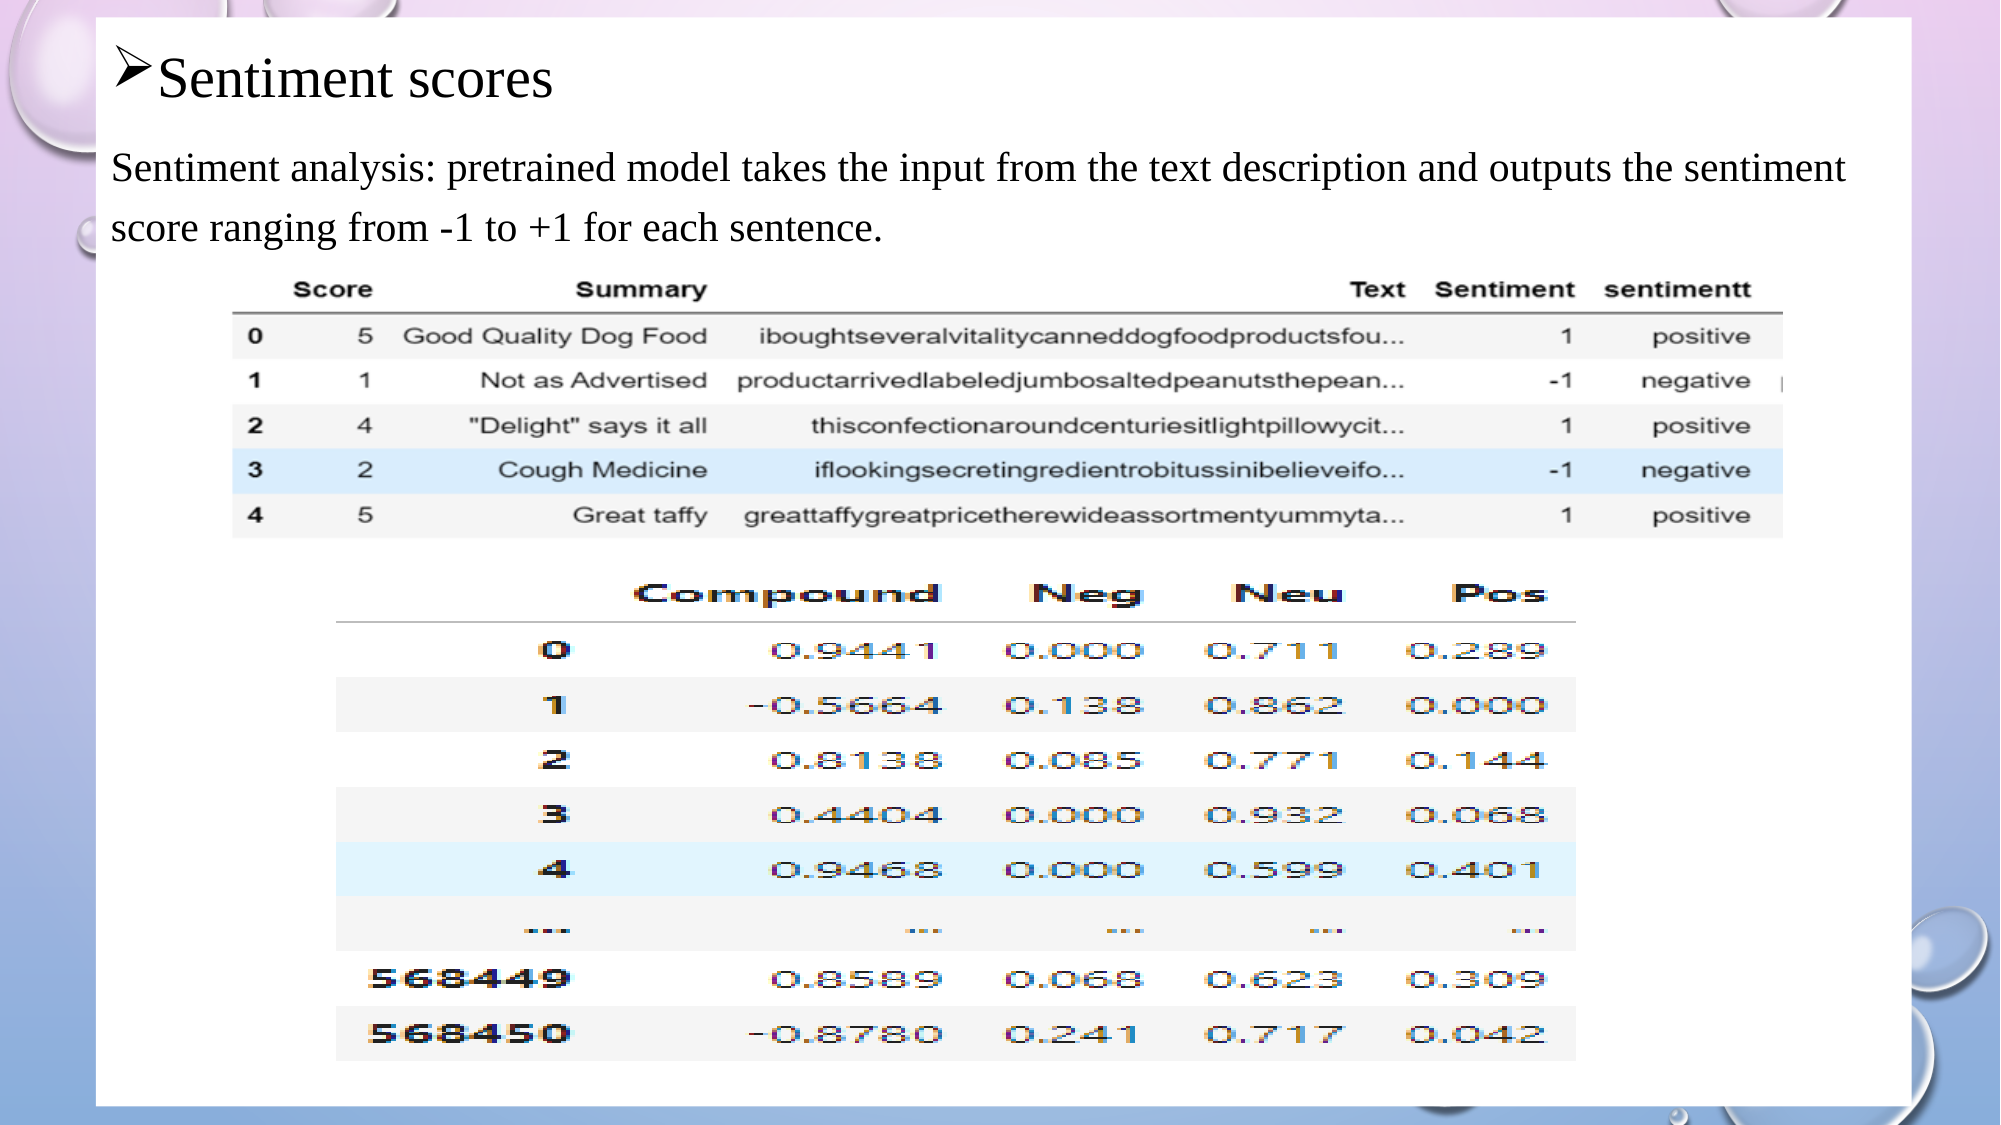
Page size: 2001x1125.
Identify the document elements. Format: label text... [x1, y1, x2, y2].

picture [0, 0, 2000, 1125]
list Sentiment scores Sentiment analysis: pretrained model takes the input from the text description and outputs the sentiment score ranging from -1 to +1 for each sentence. [95, 17, 1912, 1107]
